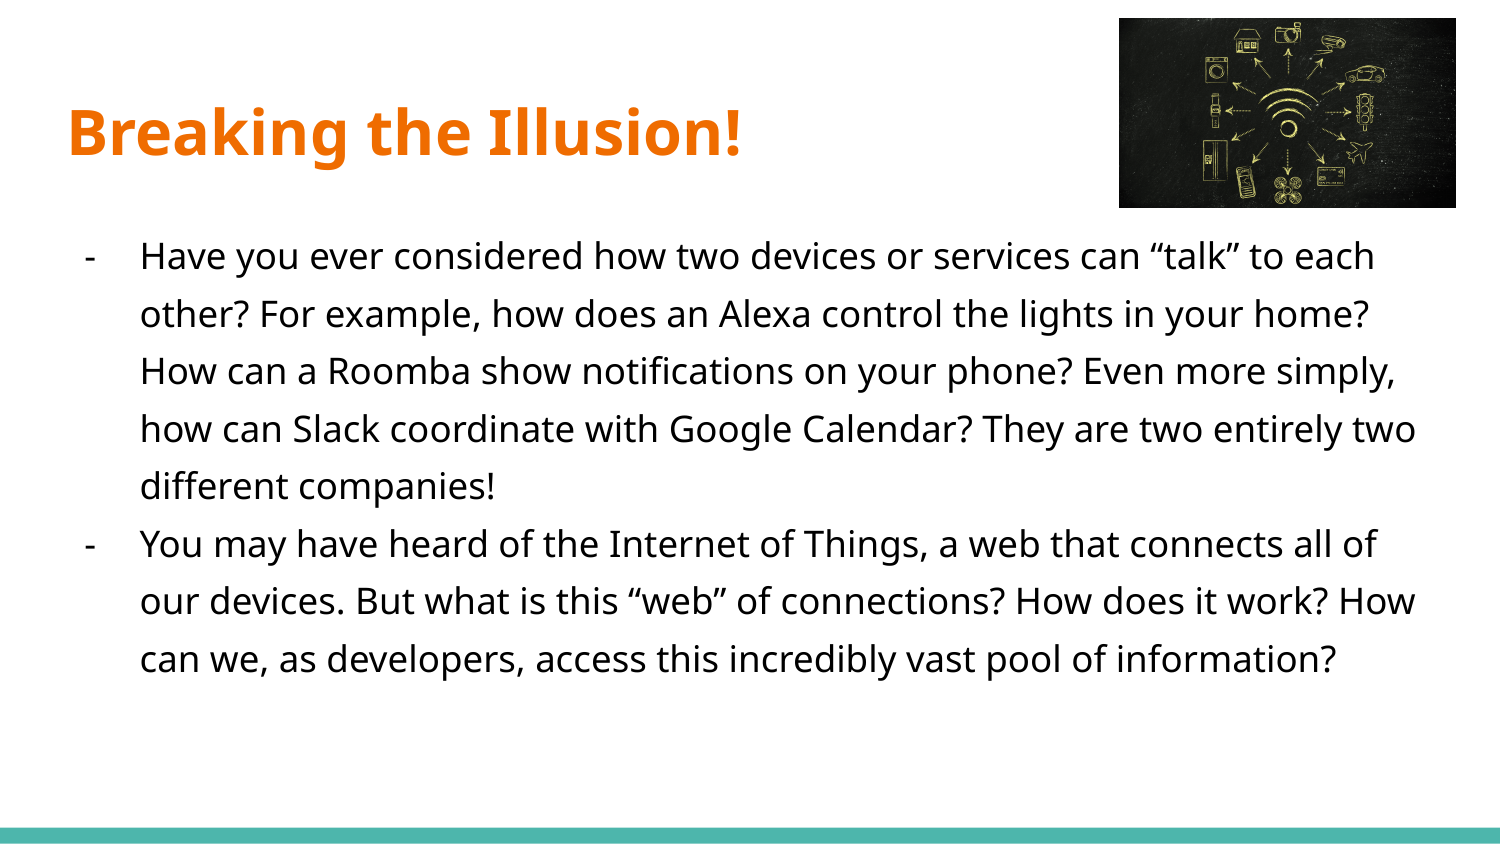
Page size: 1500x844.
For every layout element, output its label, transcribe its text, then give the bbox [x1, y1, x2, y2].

title Breaking the Illusion! [51, 72, 1114, 189]
list Have you ever considered how two devices or services can “talk” to each other? For example, how does an Alexa control the lights in your home? How can a Roomba show notifications on your phone? Even more simply, how can Slack coordinate with Google Calendar? They are two entirely two different companies! You may have heard of the Internet of Things, a web that connects all of our devices. But what is this “web” of connections? How does it work? How can we, as developers, access this incredibly vast pool of information? [51, 207, 1449, 750]
picture [1119, 18, 1456, 208]
